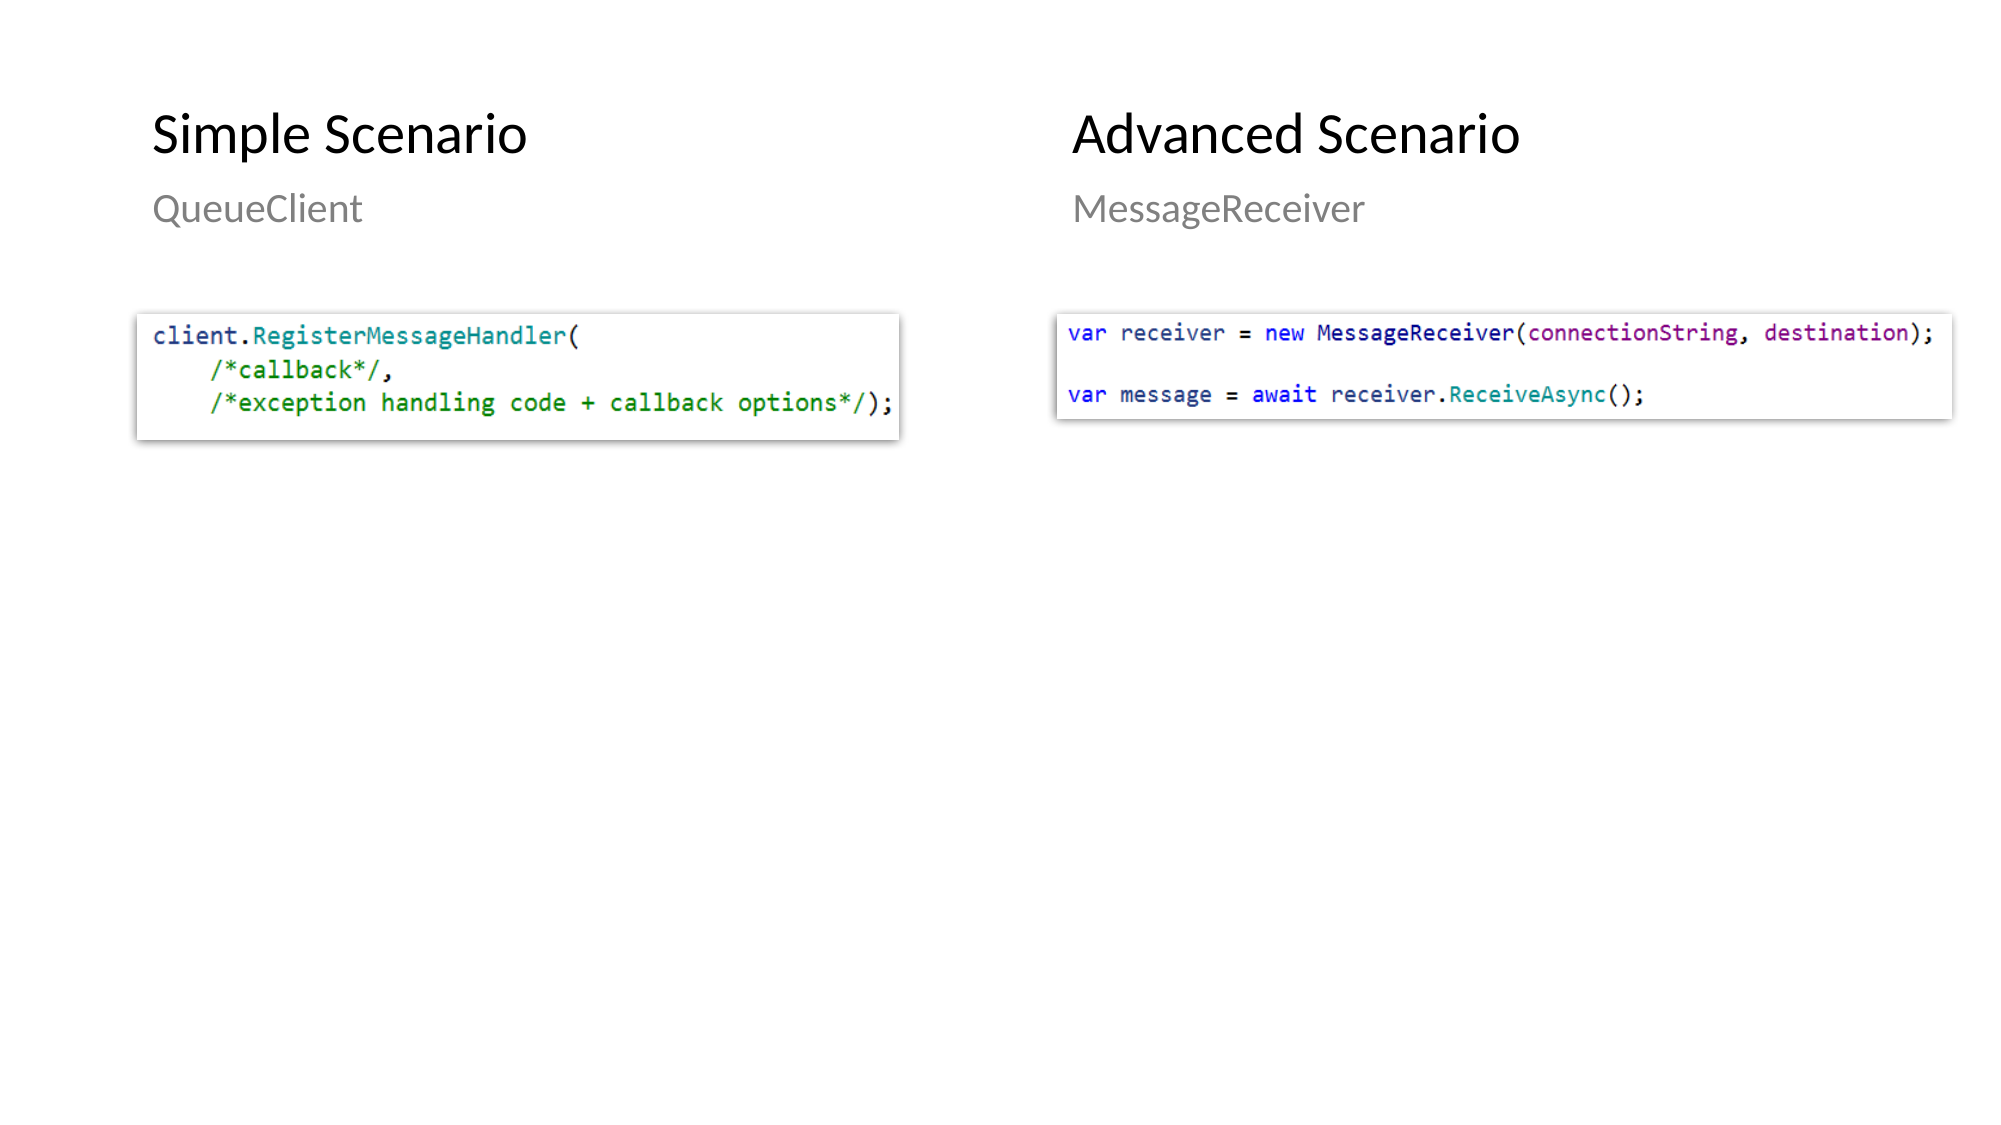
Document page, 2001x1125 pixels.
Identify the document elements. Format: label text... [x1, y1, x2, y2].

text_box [137, 314, 899, 440]
list Simple Scenario QueueClient [137, 95, 943, 259]
text_box Advanced Scenario MessageReceiver [1057, 95, 1876, 259]
picture [1057, 314, 1952, 419]
